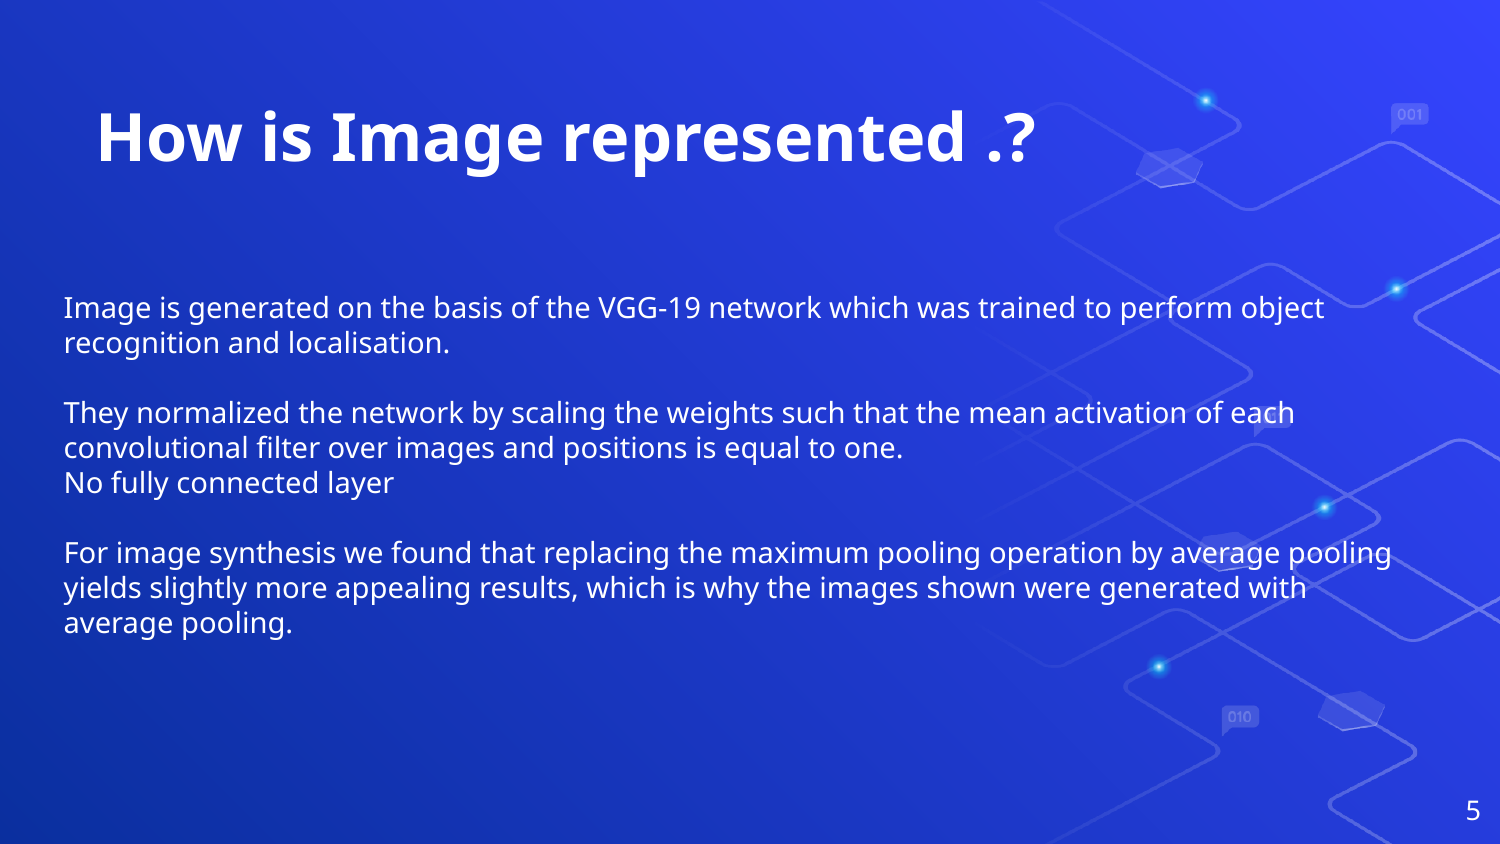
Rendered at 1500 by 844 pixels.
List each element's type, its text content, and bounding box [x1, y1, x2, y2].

slide_number ‹#› [1391, 779, 1482, 844]
picture [0, 0, 1500, 844]
text_box Image is generated on the basis of the VGG-19 network which was trained to perform object recognition and localisation. They normalized the network by scaling the weights such that the mean activation of each convolutional filter over images and positions is equal to one. No fully connected layer For image synthesis we found that replacing the maximum pooling operation by average pooling yields slightly more appealing results, which is why the images shown were generated with average pooling. [48, 274, 1437, 691]
title How is Image represented .? [95, 33, 1082, 175]
